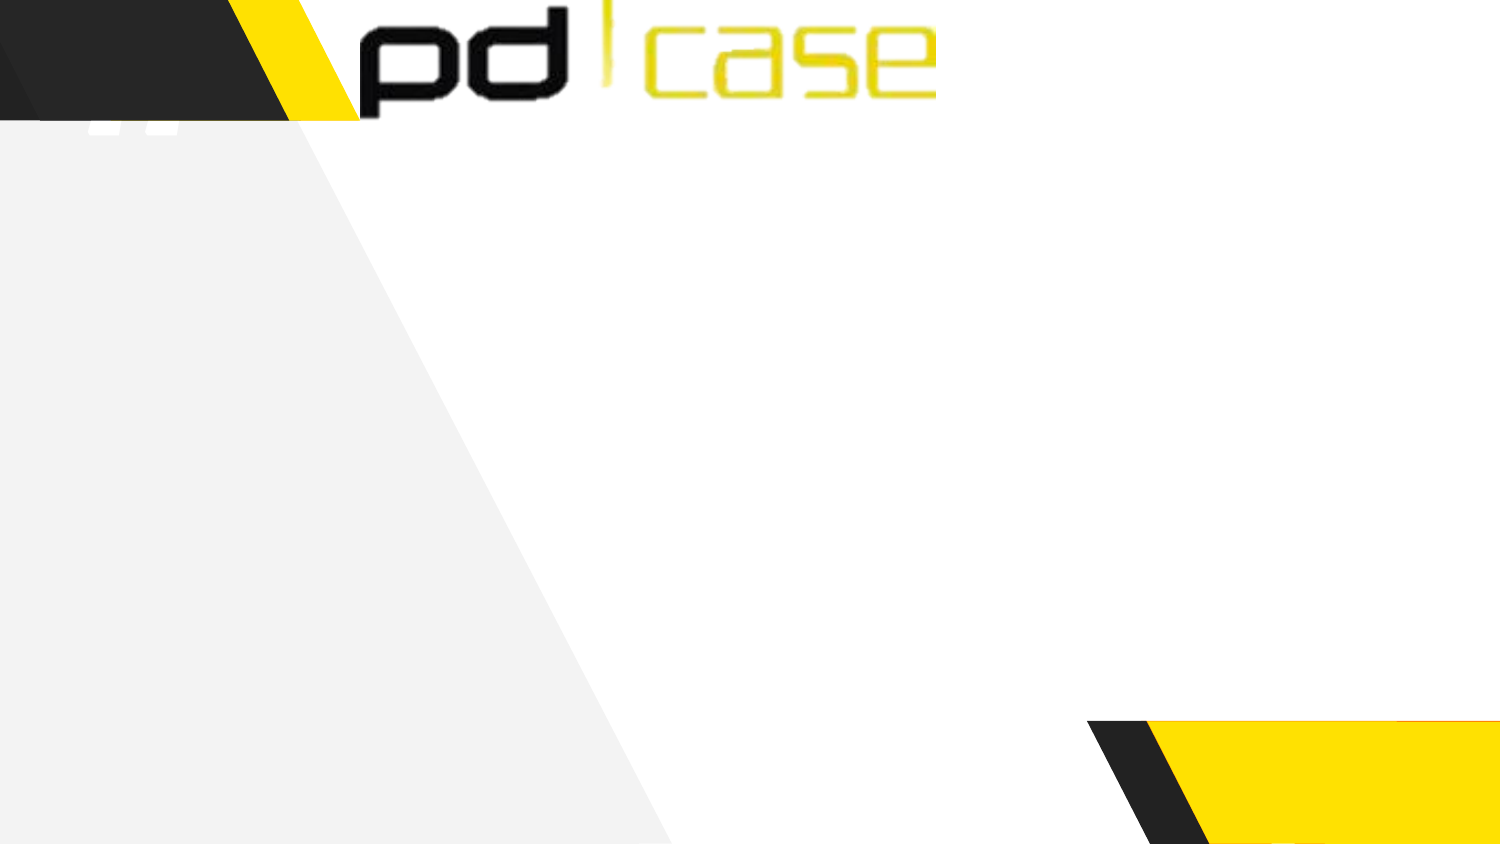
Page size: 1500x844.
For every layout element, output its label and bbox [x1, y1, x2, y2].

text_box [1261, 720, 1500, 844]
picture [359, 0, 937, 122]
text_box [231, 0, 354, 123]
text_box [0, 0, 292, 123]
text_box [1145, 719, 1398, 844]
